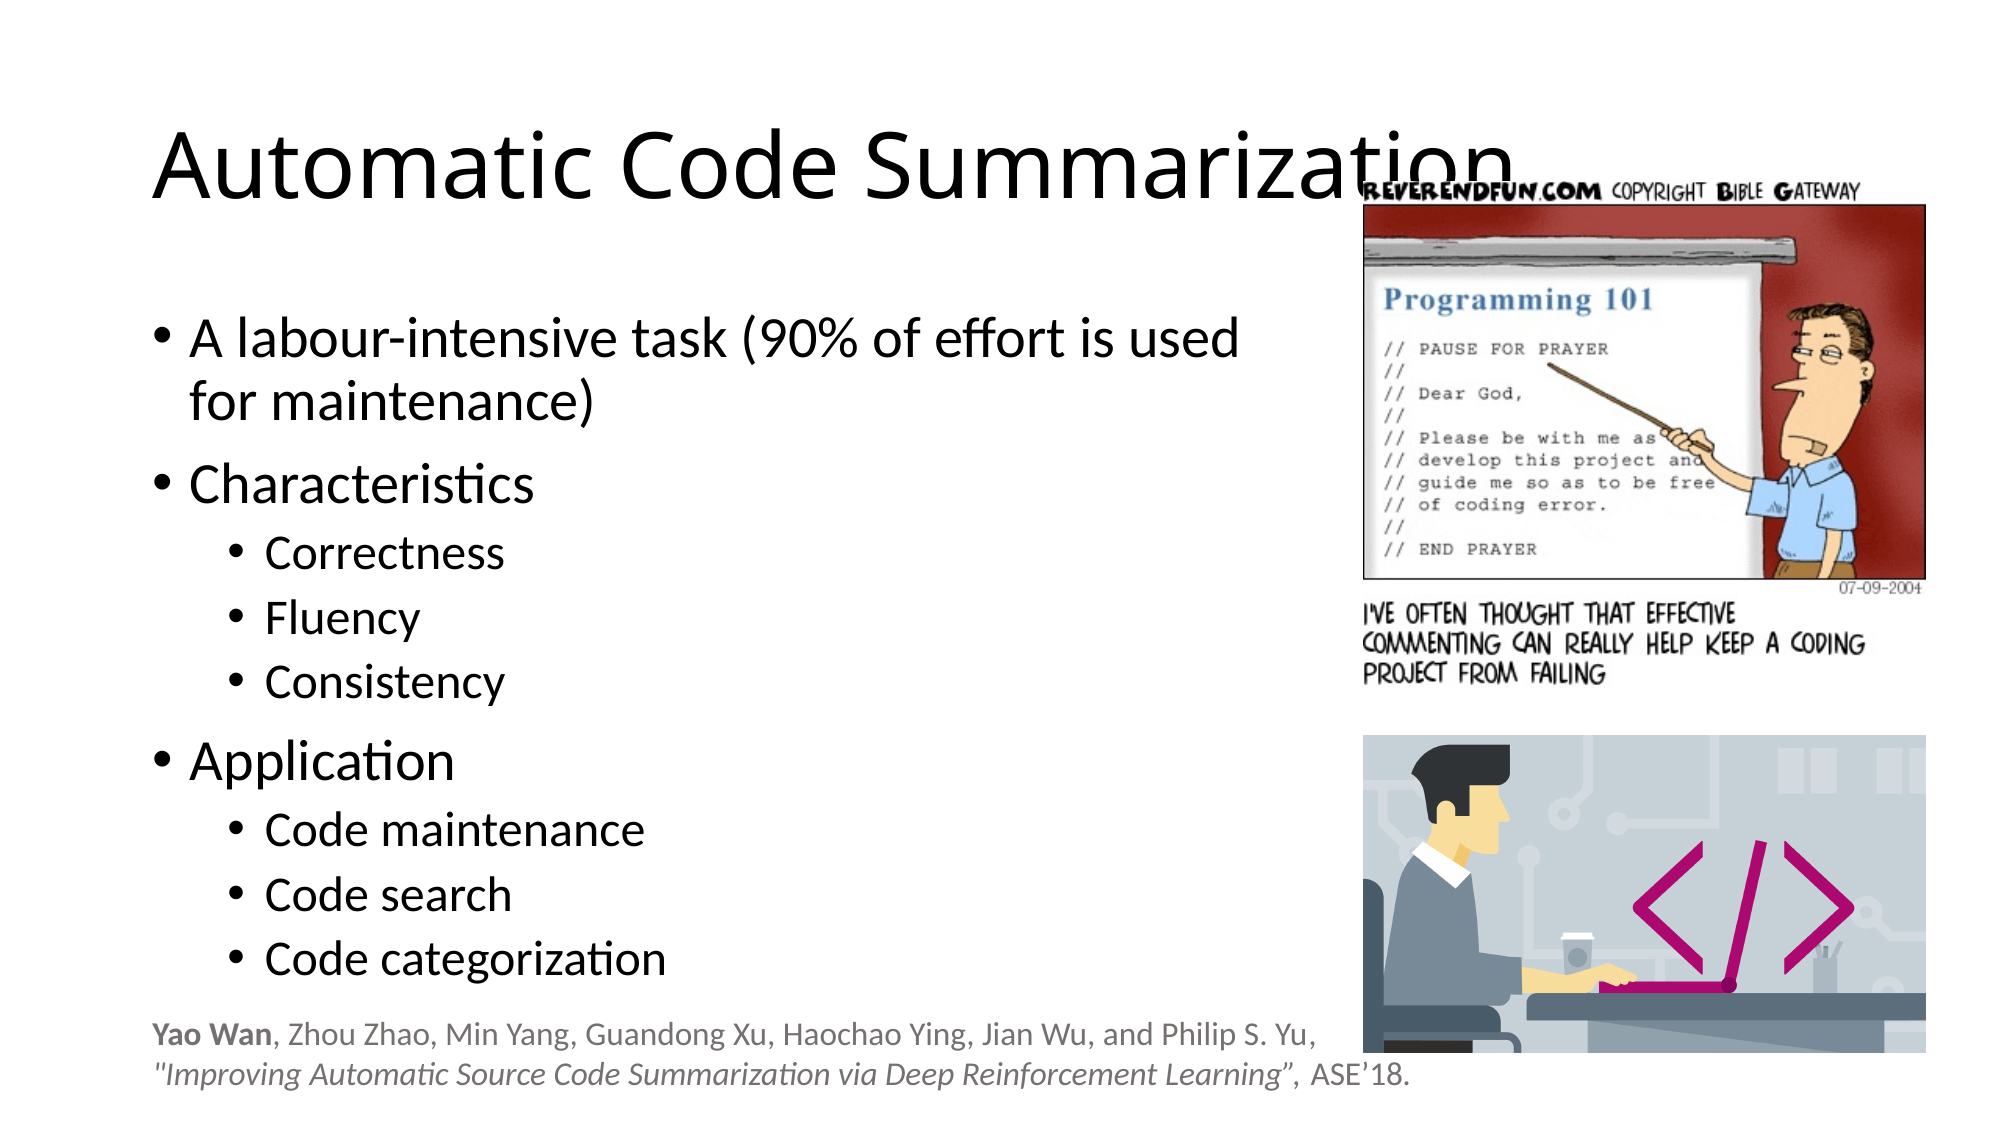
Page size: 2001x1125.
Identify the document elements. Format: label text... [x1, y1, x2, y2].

picture [1363, 181, 1926, 688]
text_box Yao Wan, Zhou Zhao, Min Yang, Guandong Xu, Haochao Ying, Jian Wu, and Philip S. Yu, "Improving Automatic Source Code Summarization via Deep Reinforcement Learning”, ASE’18. [137, 1004, 1452, 1100]
list A labour-intensive task (90% of effort is used for maintenance) Characteristics Correctness Fluency Consistency Application Code maintenance Code search Code categorization [137, 299, 1302, 1004]
title Automatic Code Summarization [137, 59, 1863, 278]
picture [1363, 735, 1926, 1053]
